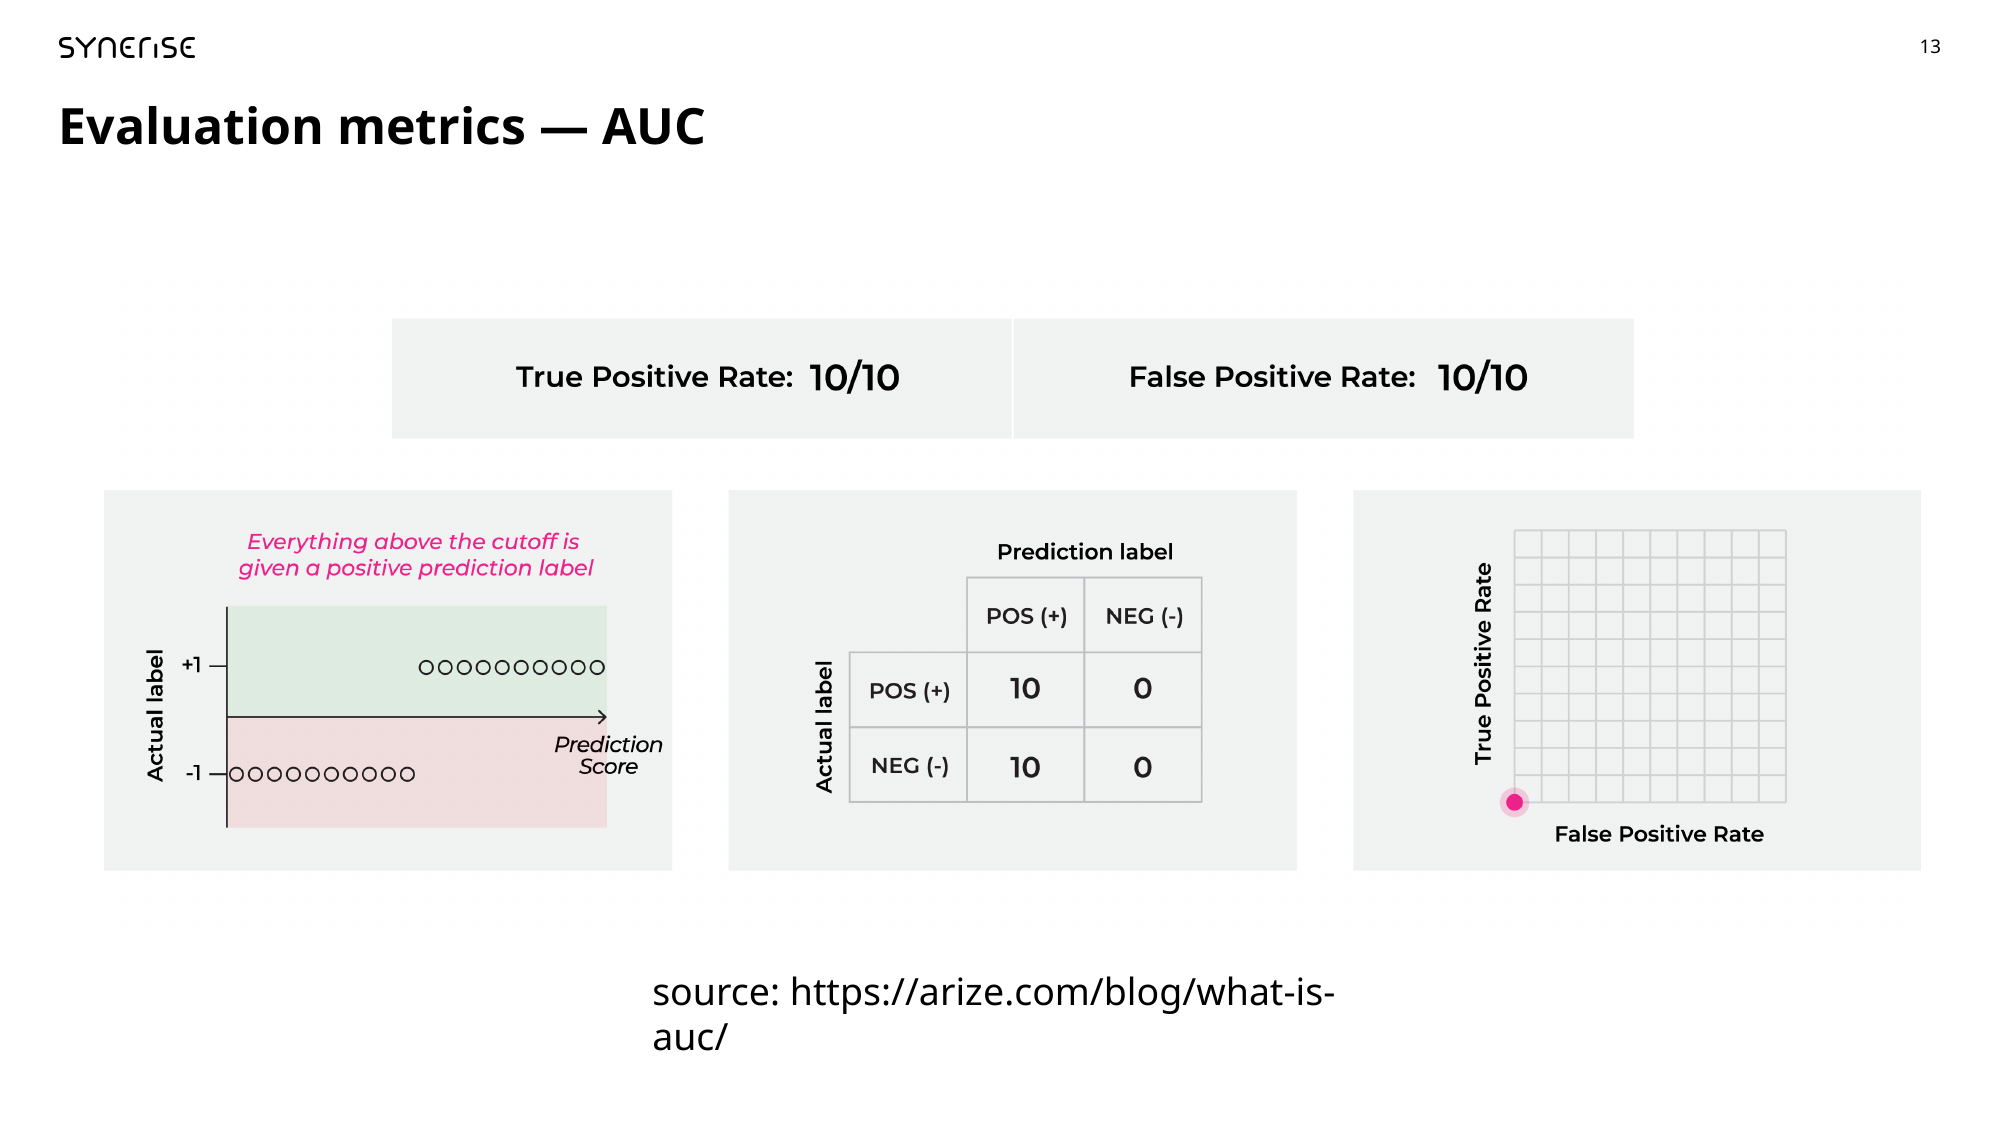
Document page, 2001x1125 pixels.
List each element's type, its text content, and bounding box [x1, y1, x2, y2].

picture [59, 37, 195, 58]
text_box source: https://arize.com/blog/what-is-auc/ [637, 960, 1382, 1066]
picture [104, 256, 1922, 928]
list Evaluation metrics — AUC [59, 94, 1941, 744]
